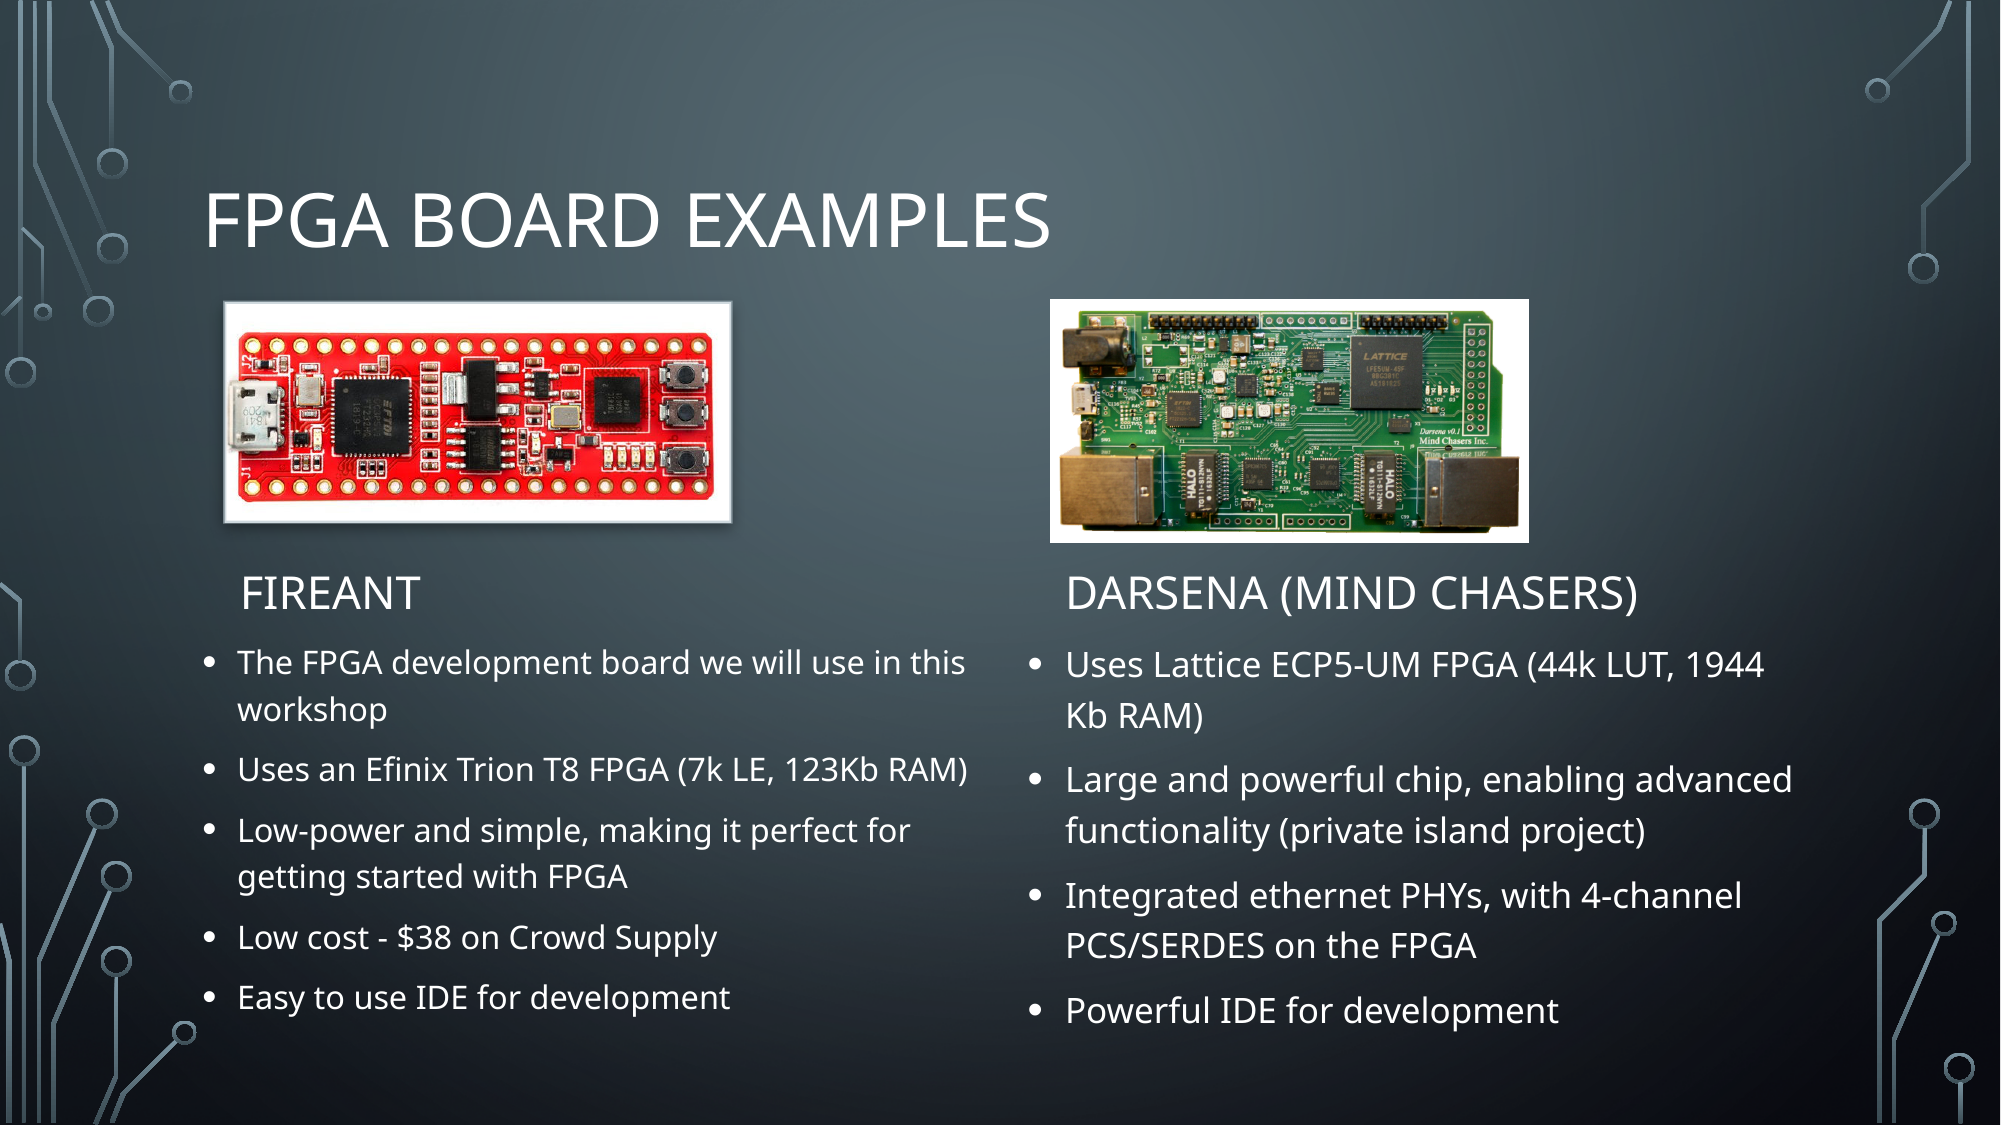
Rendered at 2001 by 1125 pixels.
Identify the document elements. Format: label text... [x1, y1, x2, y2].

picture [1049, 299, 1529, 543]
list Darsena (mind chasers) [1050, 562, 1813, 626]
title Fpga Board Examples [187, 101, 1813, 344]
list Fireant [224, 562, 988, 626]
list The FPGA development board we will use in this workshop Uses an Efinix Trion T8 FPGA (7k LE, 123Kb RAM) Low-power and simple, making it perfect for getting started with FPGA Low cost - $38 on Crowd Supply Easy to use IDE for development [187, 626, 988, 1073]
list Uses Lattice ECP5-UM FPGA (44k LUT, 1944 Kb RAM) Large and powerful chip, enabling advanced functionality (private island project) Integrated ethernet PHYs, with 4-channel PCS/SERDES on the FPGA Powerful IDE for development [1012, 626, 1813, 1073]
picture [224, 301, 732, 523]
